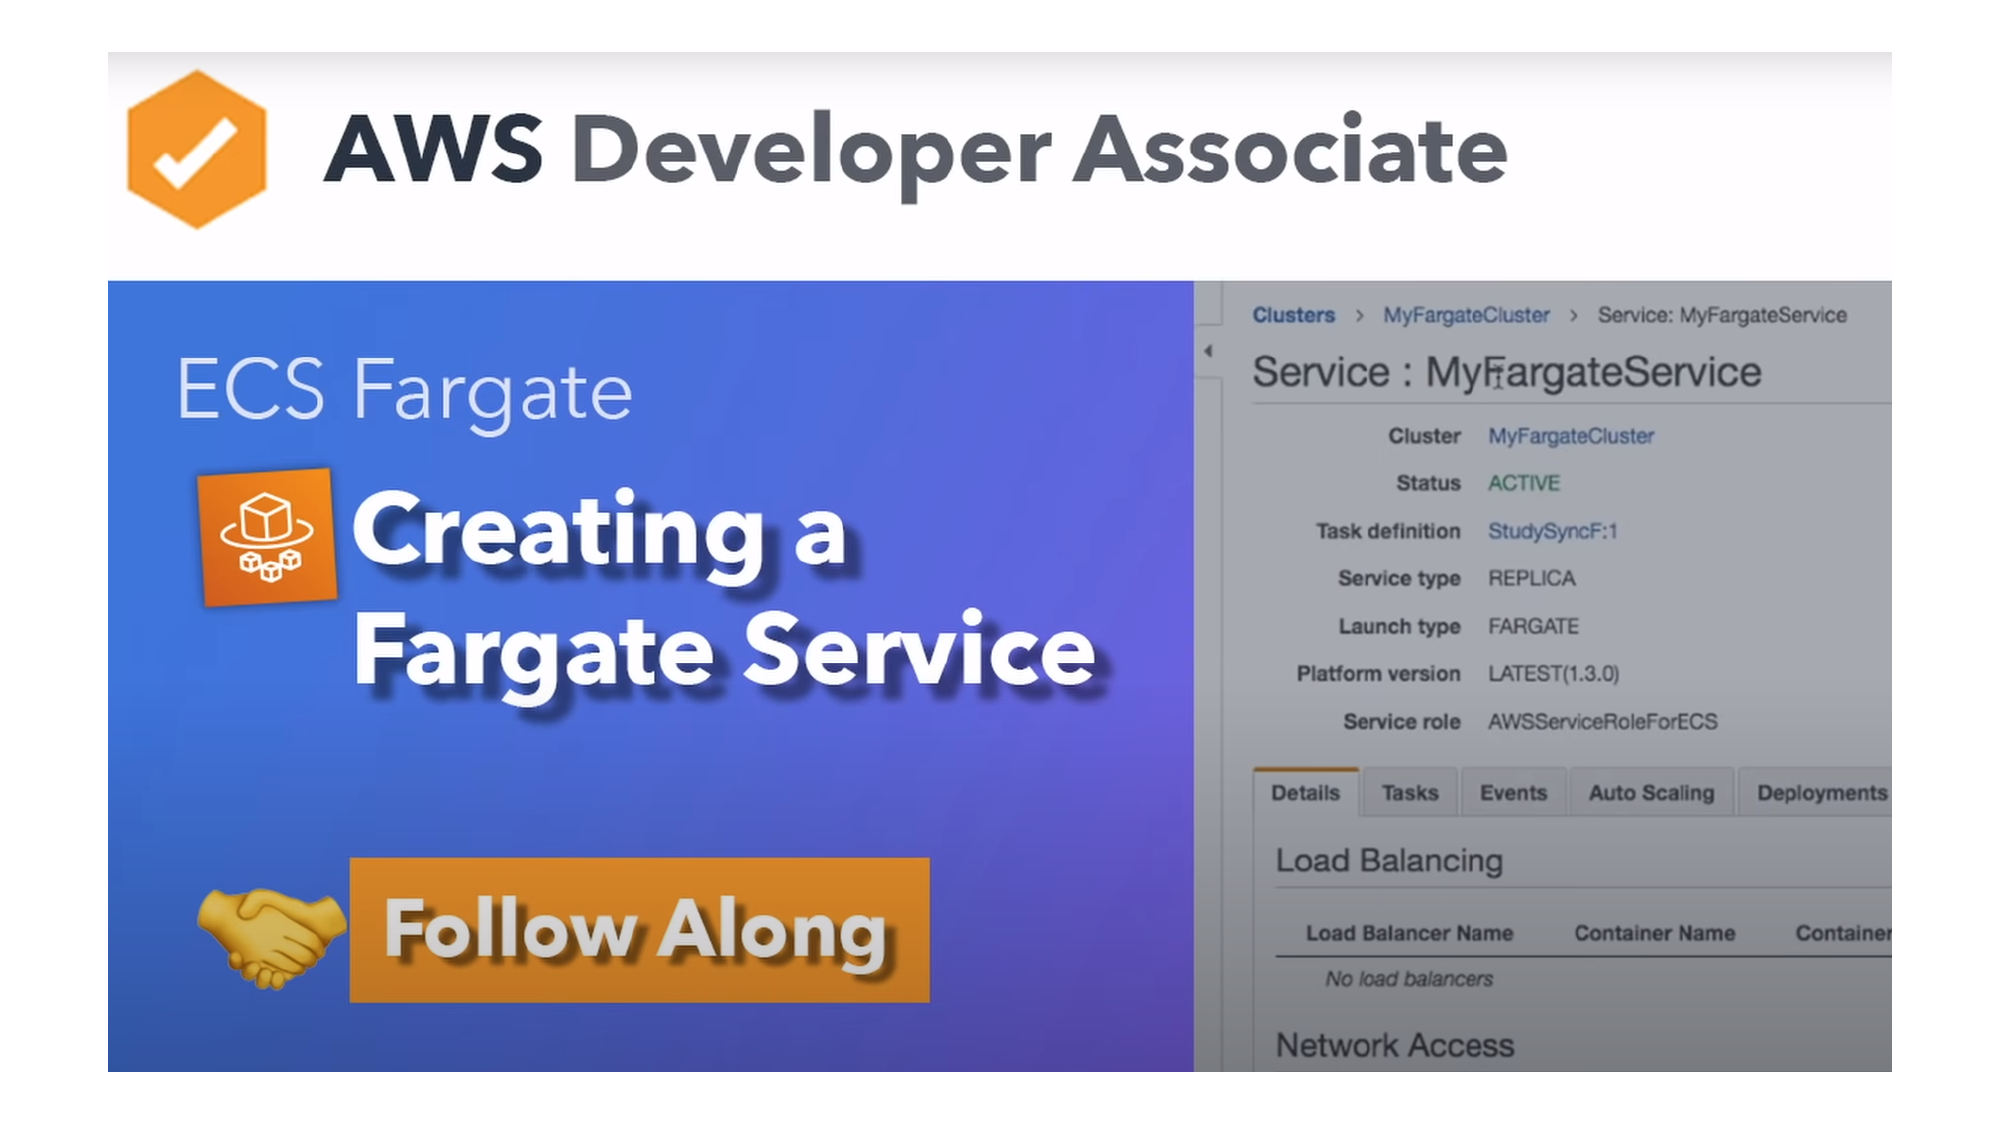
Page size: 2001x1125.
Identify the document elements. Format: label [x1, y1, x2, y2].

picture [108, 52, 1892, 1073]
